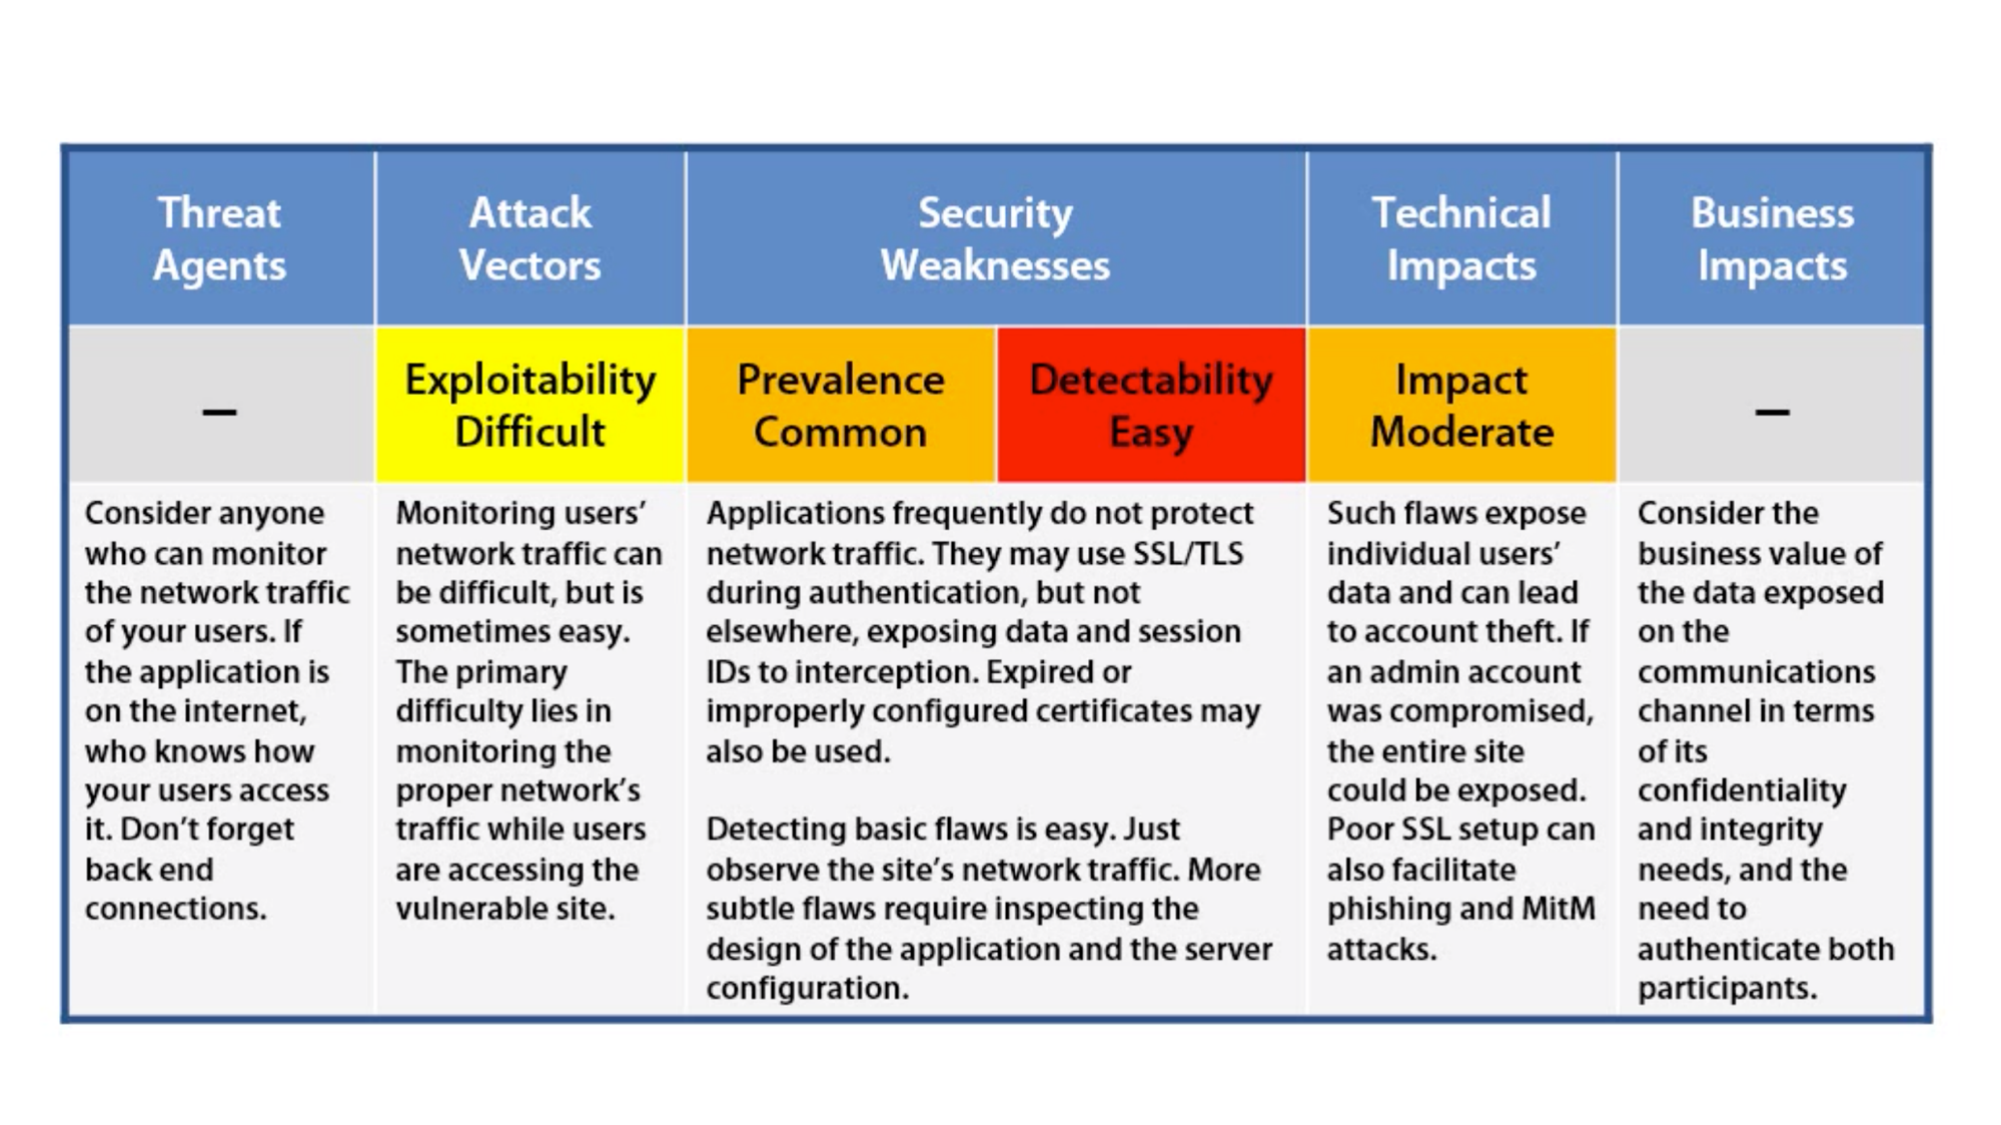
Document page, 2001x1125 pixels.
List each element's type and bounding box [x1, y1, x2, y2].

list [17, 55, 1983, 1070]
